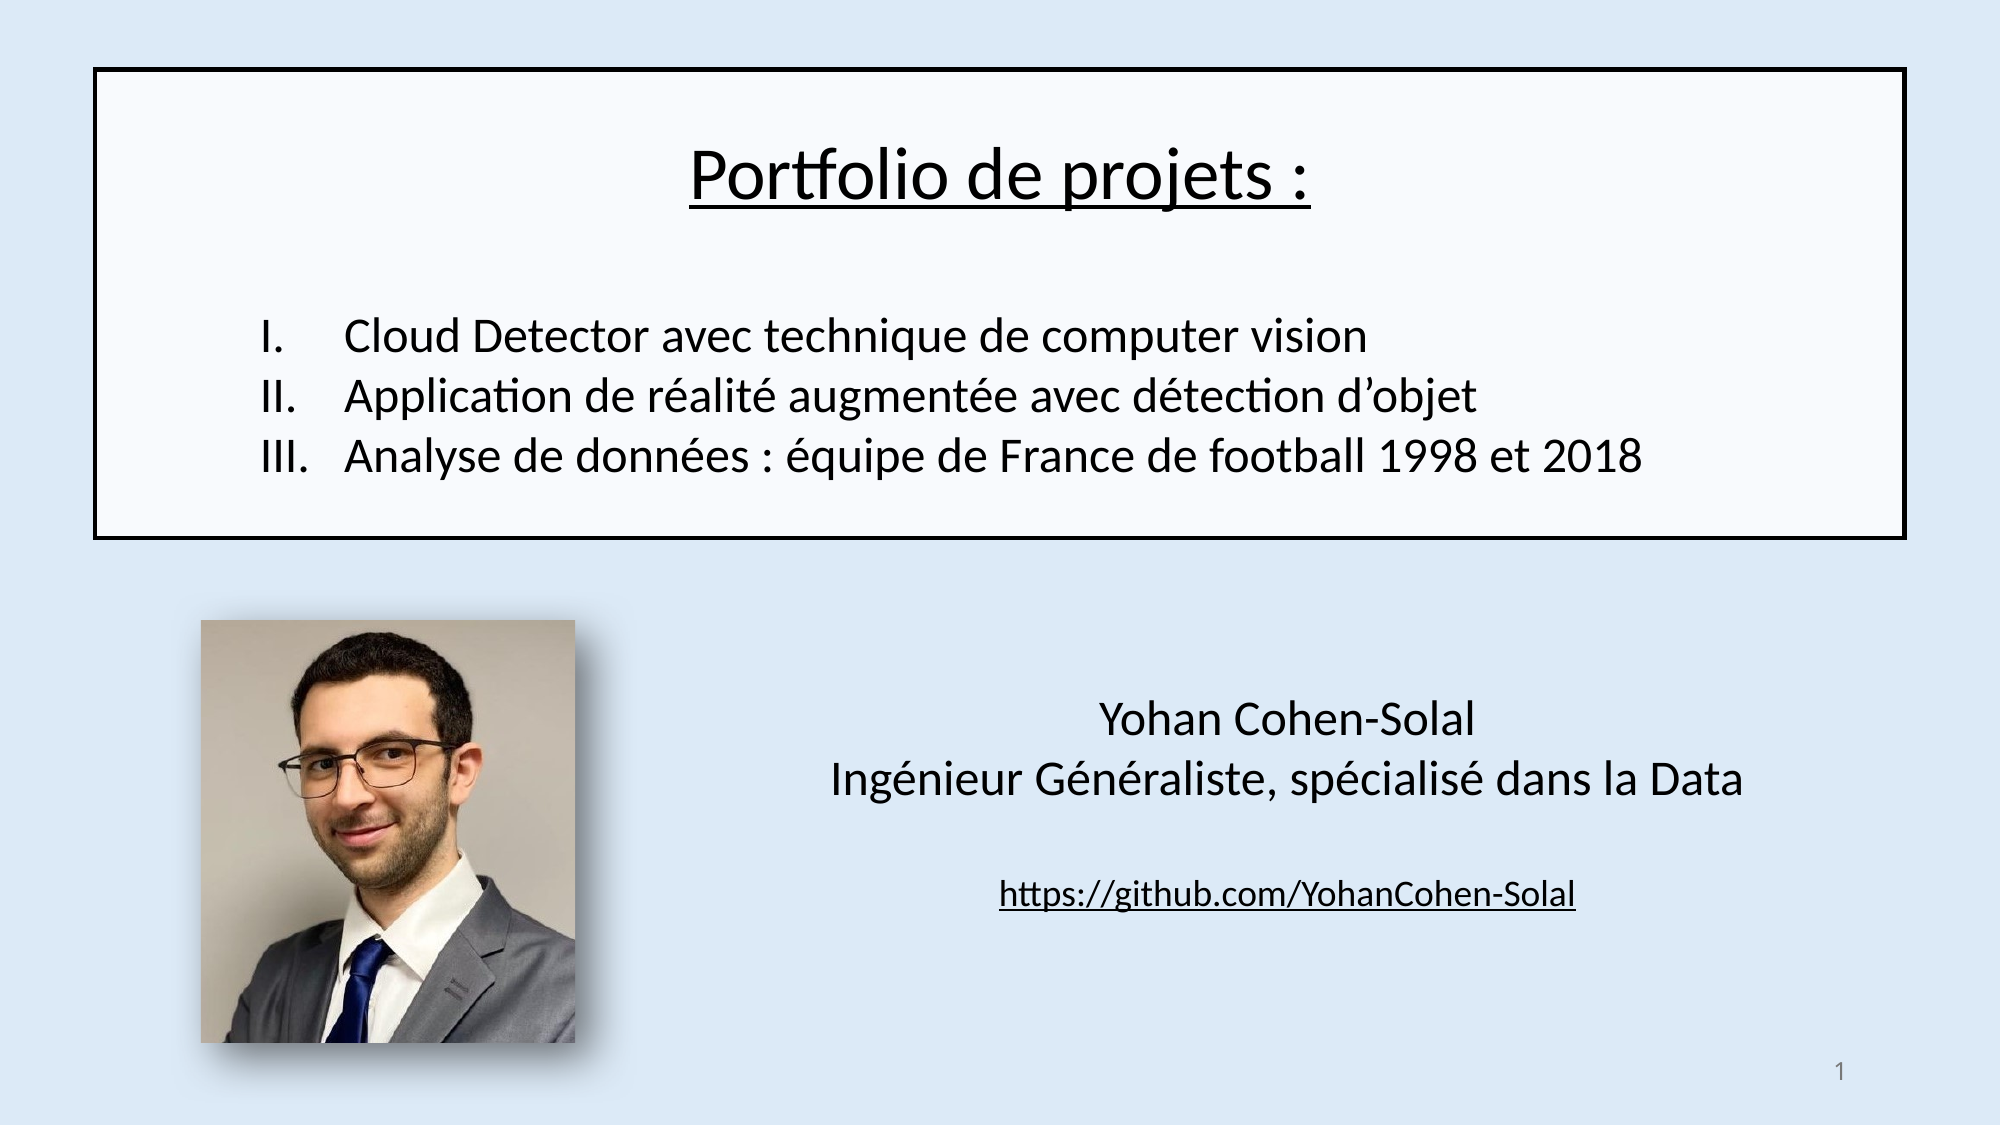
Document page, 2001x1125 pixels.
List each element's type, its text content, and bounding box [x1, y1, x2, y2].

text_box Yohan Cohen-Solal Ingénieur Généraliste, spécialisé dans la Data [803, 658, 1772, 833]
picture [200, 619, 576, 1044]
slide_number 1 [1412, 1042, 1863, 1103]
text_box Portfolio de projets : Cloud Detector avec technique de computer vision Application de réalité augmentée avec détection d’objet Analyse de données : équipe de France de football 1998 et 2018 [94, 68, 1906, 539]
text_box https://github.com/YohanCohen-Solal [784, 861, 1791, 967]
